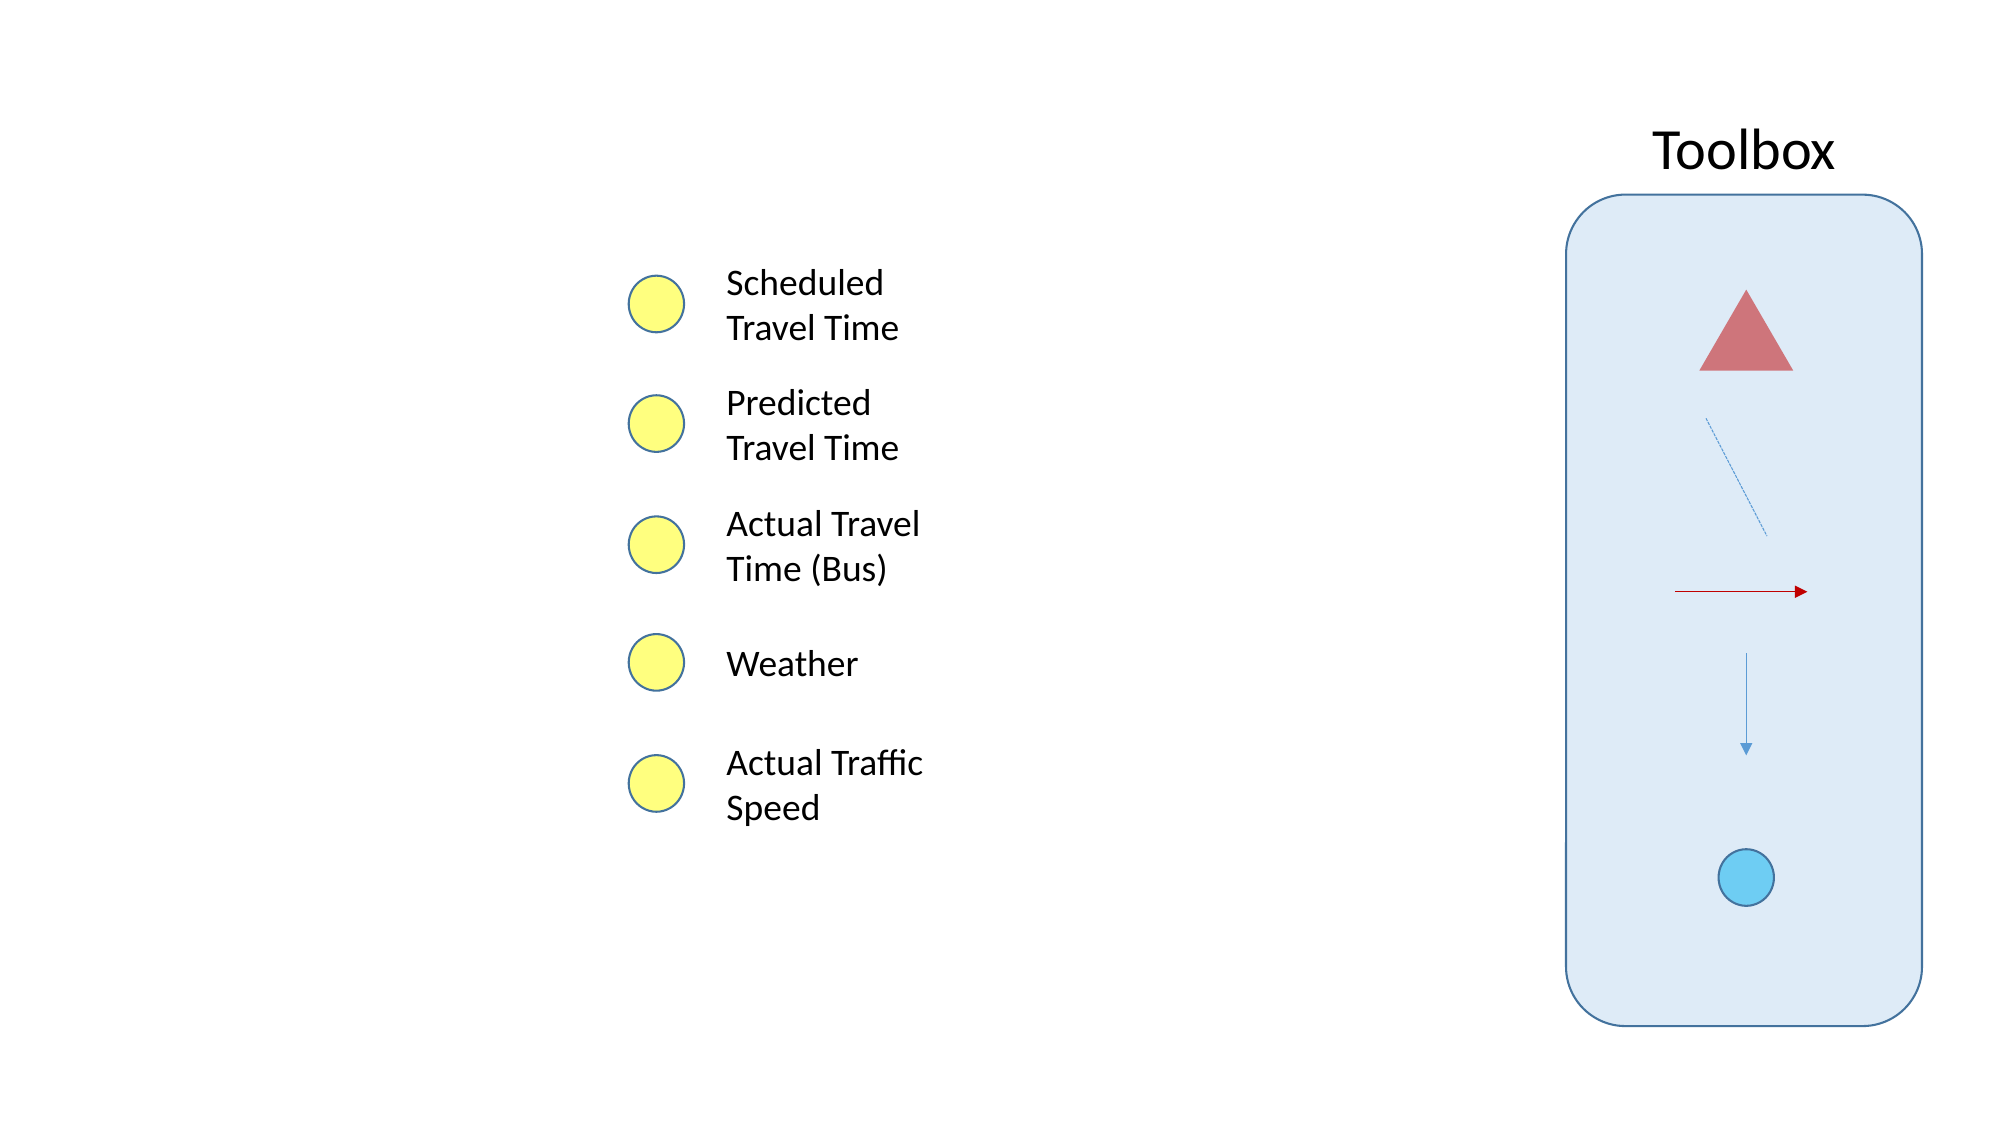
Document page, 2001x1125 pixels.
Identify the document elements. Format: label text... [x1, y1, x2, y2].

text_box [627, 515, 686, 575]
text_box [627, 394, 686, 453]
text_box Actual Travel Time (Bus) [711, 491, 946, 597]
text_box [1717, 848, 1775, 907]
text_box [1564, 193, 1924, 1028]
text_box Actual Traffic Speed [711, 730, 946, 836]
text_box Toolbox [1566, 103, 1922, 189]
text_box [627, 274, 686, 334]
text_box Scheduled Travel Time [711, 250, 946, 356]
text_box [1705, 418, 1767, 537]
text_box Weather [711, 632, 946, 692]
text_box [1697, 287, 1796, 372]
text_box [627, 633, 686, 692]
text_box Predicted Travel Time [711, 370, 946, 476]
text_box [627, 754, 686, 813]
